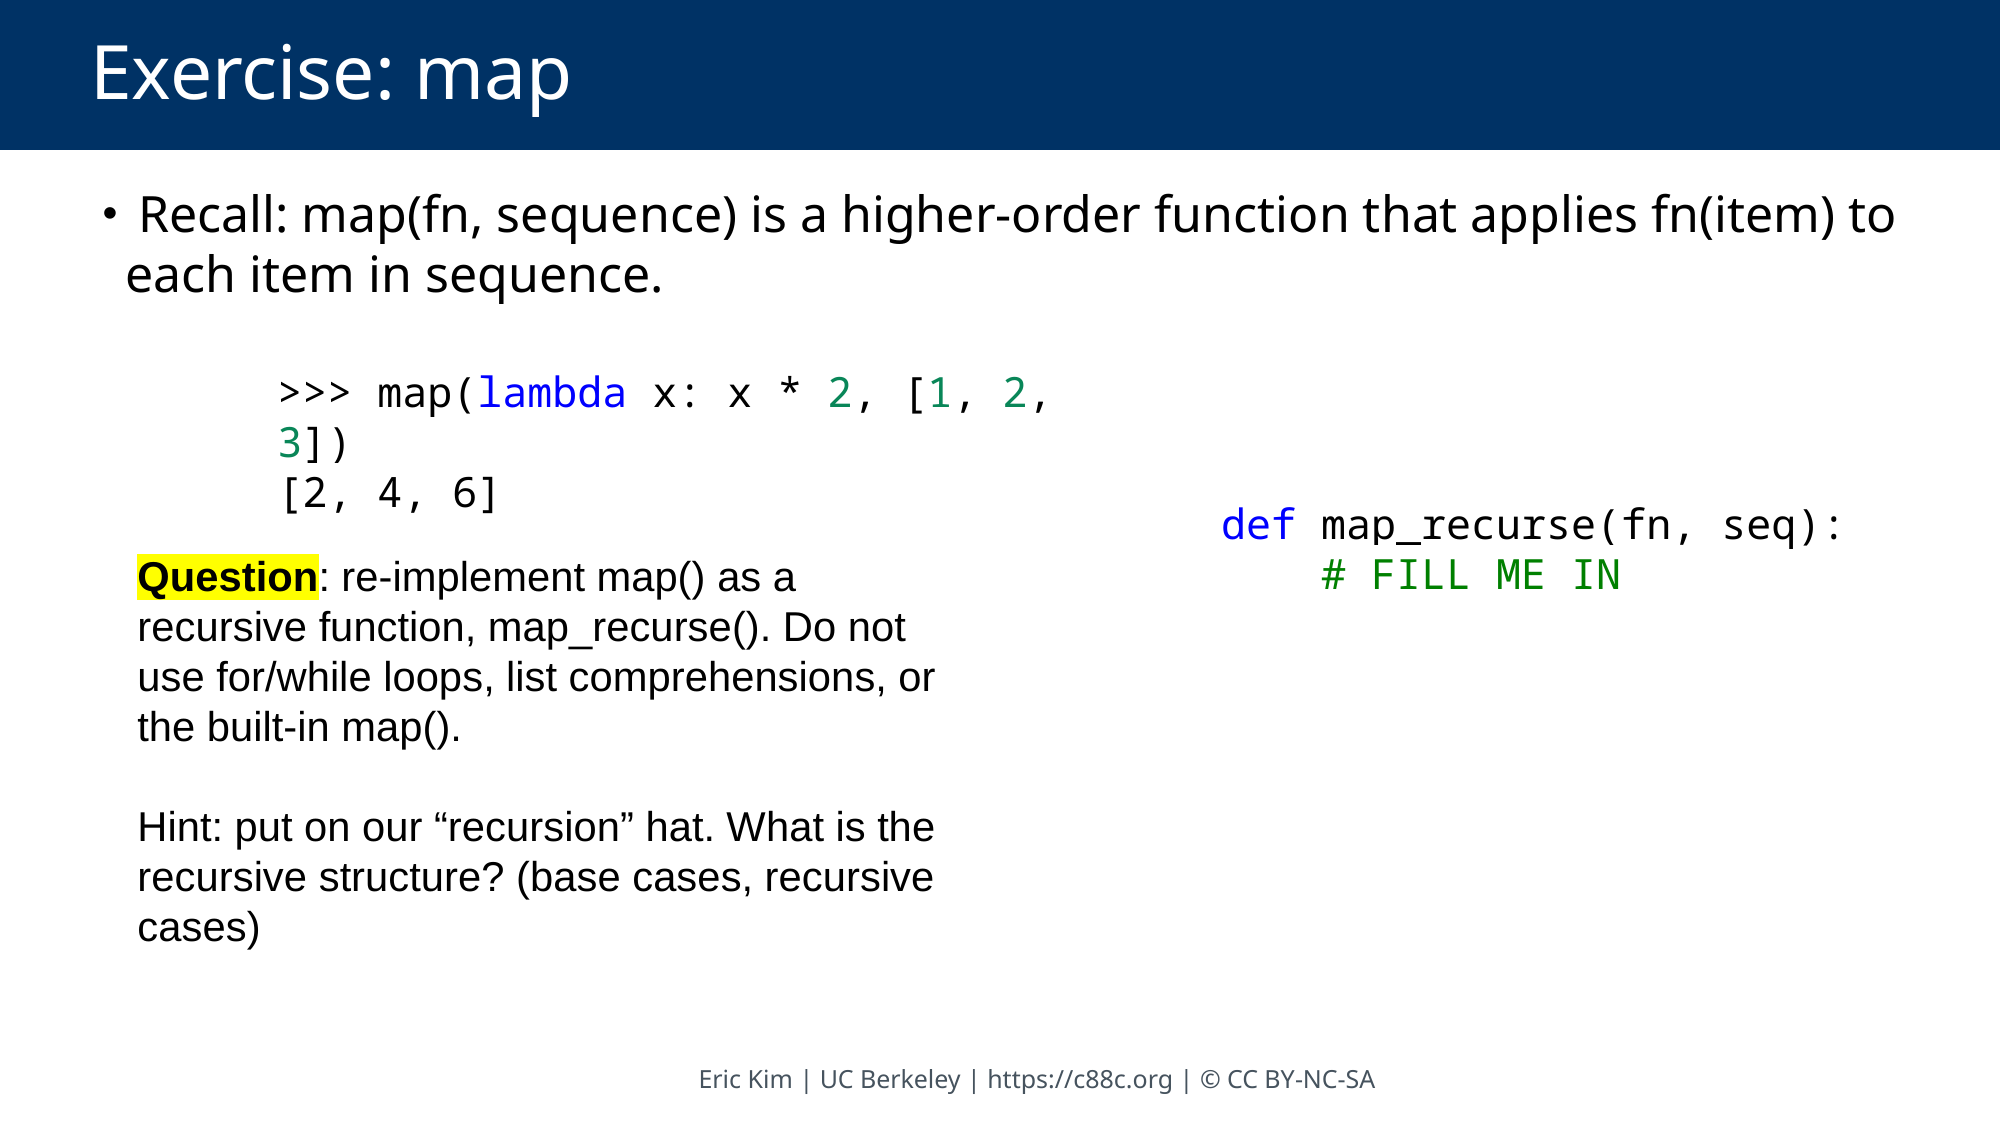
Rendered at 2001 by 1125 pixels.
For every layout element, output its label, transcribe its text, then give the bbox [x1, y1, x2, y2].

footer Eric Kim | UC Berkeley | https://c88c.org | © CC BY-NC-SA [662, 1055, 1413, 1106]
list Recall: map(fn, sequence) is a higher-order function that applies fn(item) to each item in sequence. [87, 174, 1928, 1038]
text_box Question: re-implement map() as a recursive function, map_recurse(). Do not use for/while loops, list comprehensions, or the built-in map(). Hint: put on our “recursion” hat. What is the recursive structure? (base cases, recursive cases) [122, 542, 967, 958]
title Exercise: map [0, 0, 2000, 152]
text_box def map_recurse(fn, seq): # FILL ME IN [1206, 490, 1973, 605]
text_box >>> map(lambda x: x * 2, [1, 2, 3]) [2, 4, 6] [262, 357, 1117, 523]
